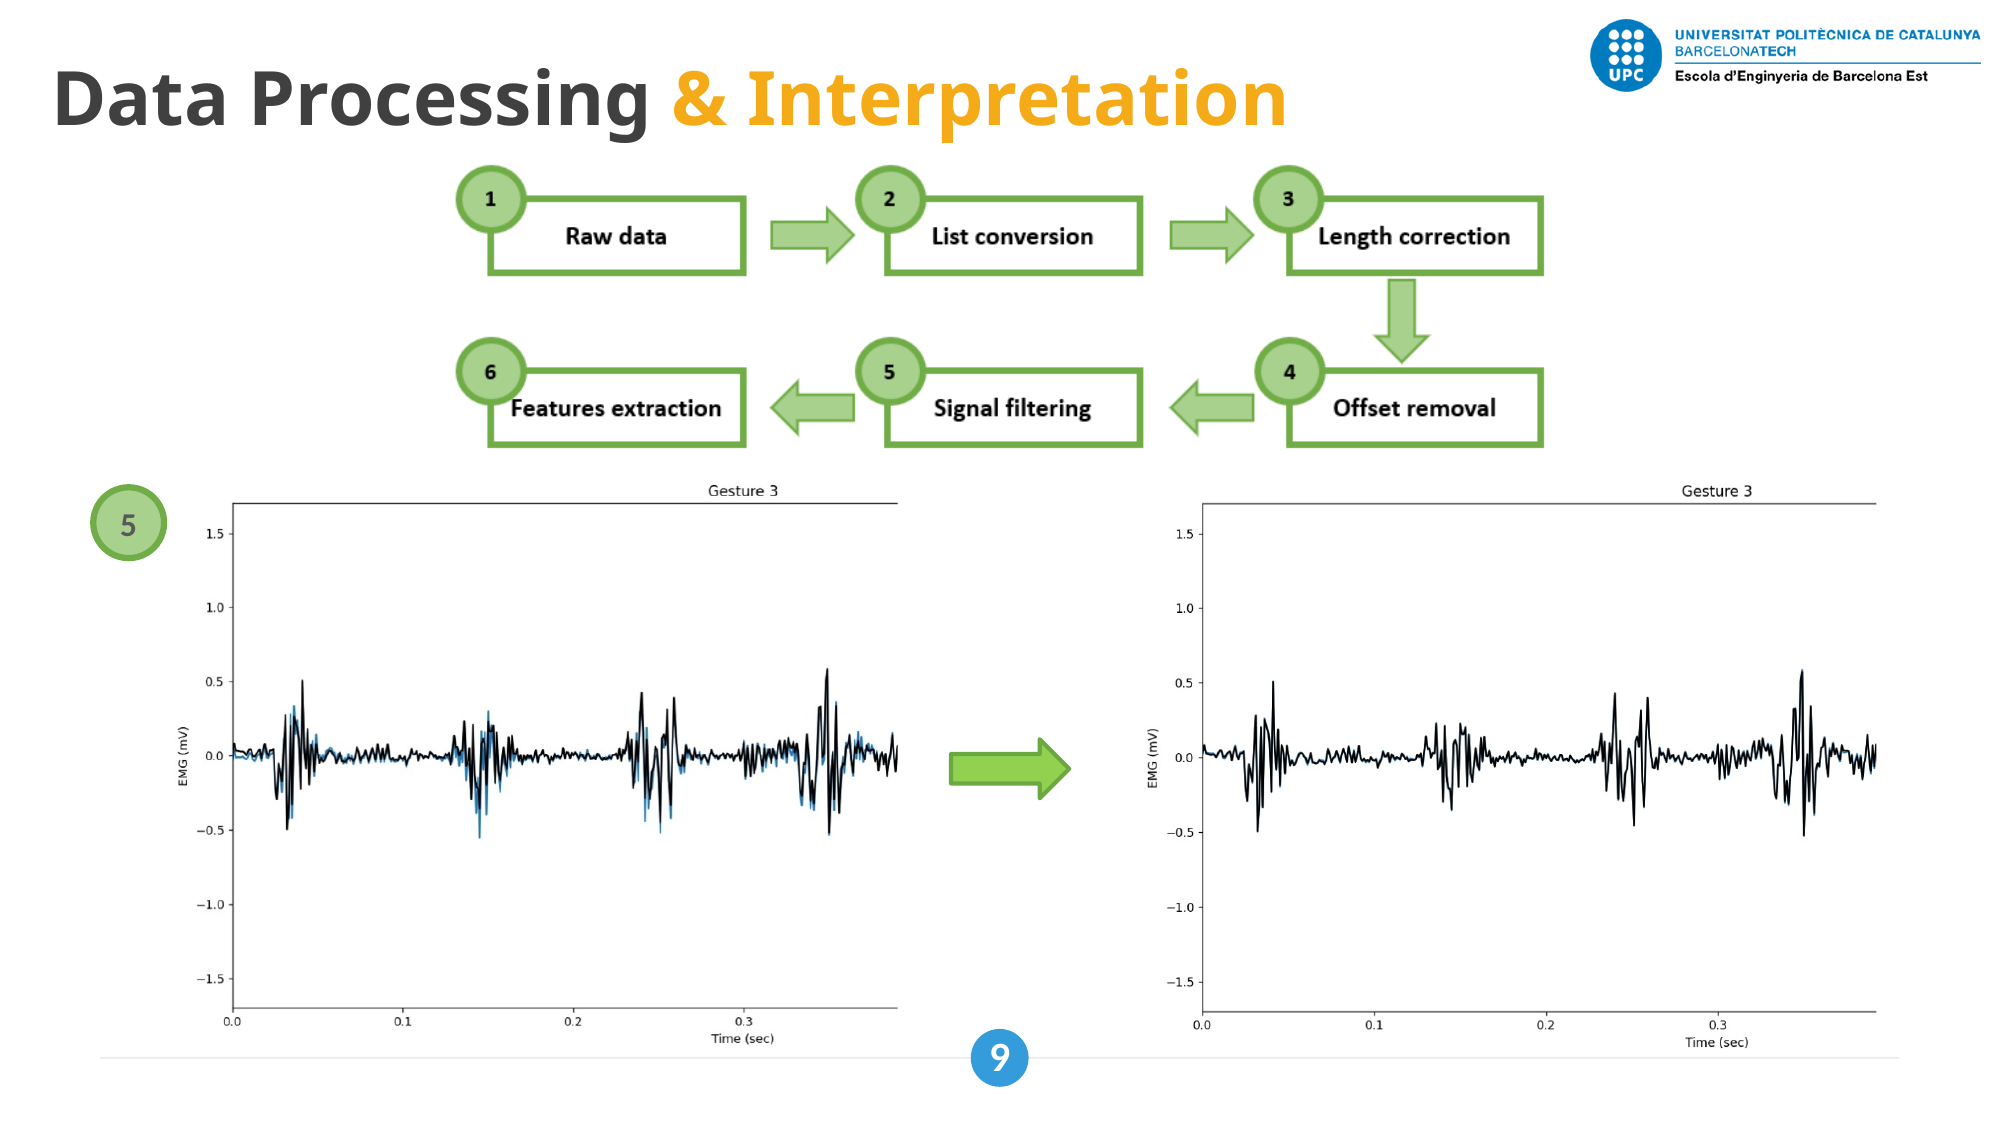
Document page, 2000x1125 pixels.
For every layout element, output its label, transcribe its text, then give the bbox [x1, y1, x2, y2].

picture [1590, 19, 1981, 97]
text_box 9 [958, 1021, 1042, 1087]
text_box [948, 737, 1072, 801]
title Data Processing & Interpretation [31, 37, 1799, 155]
text_box 5 [91, 485, 163, 561]
picture [169, 147, 1877, 1054]
